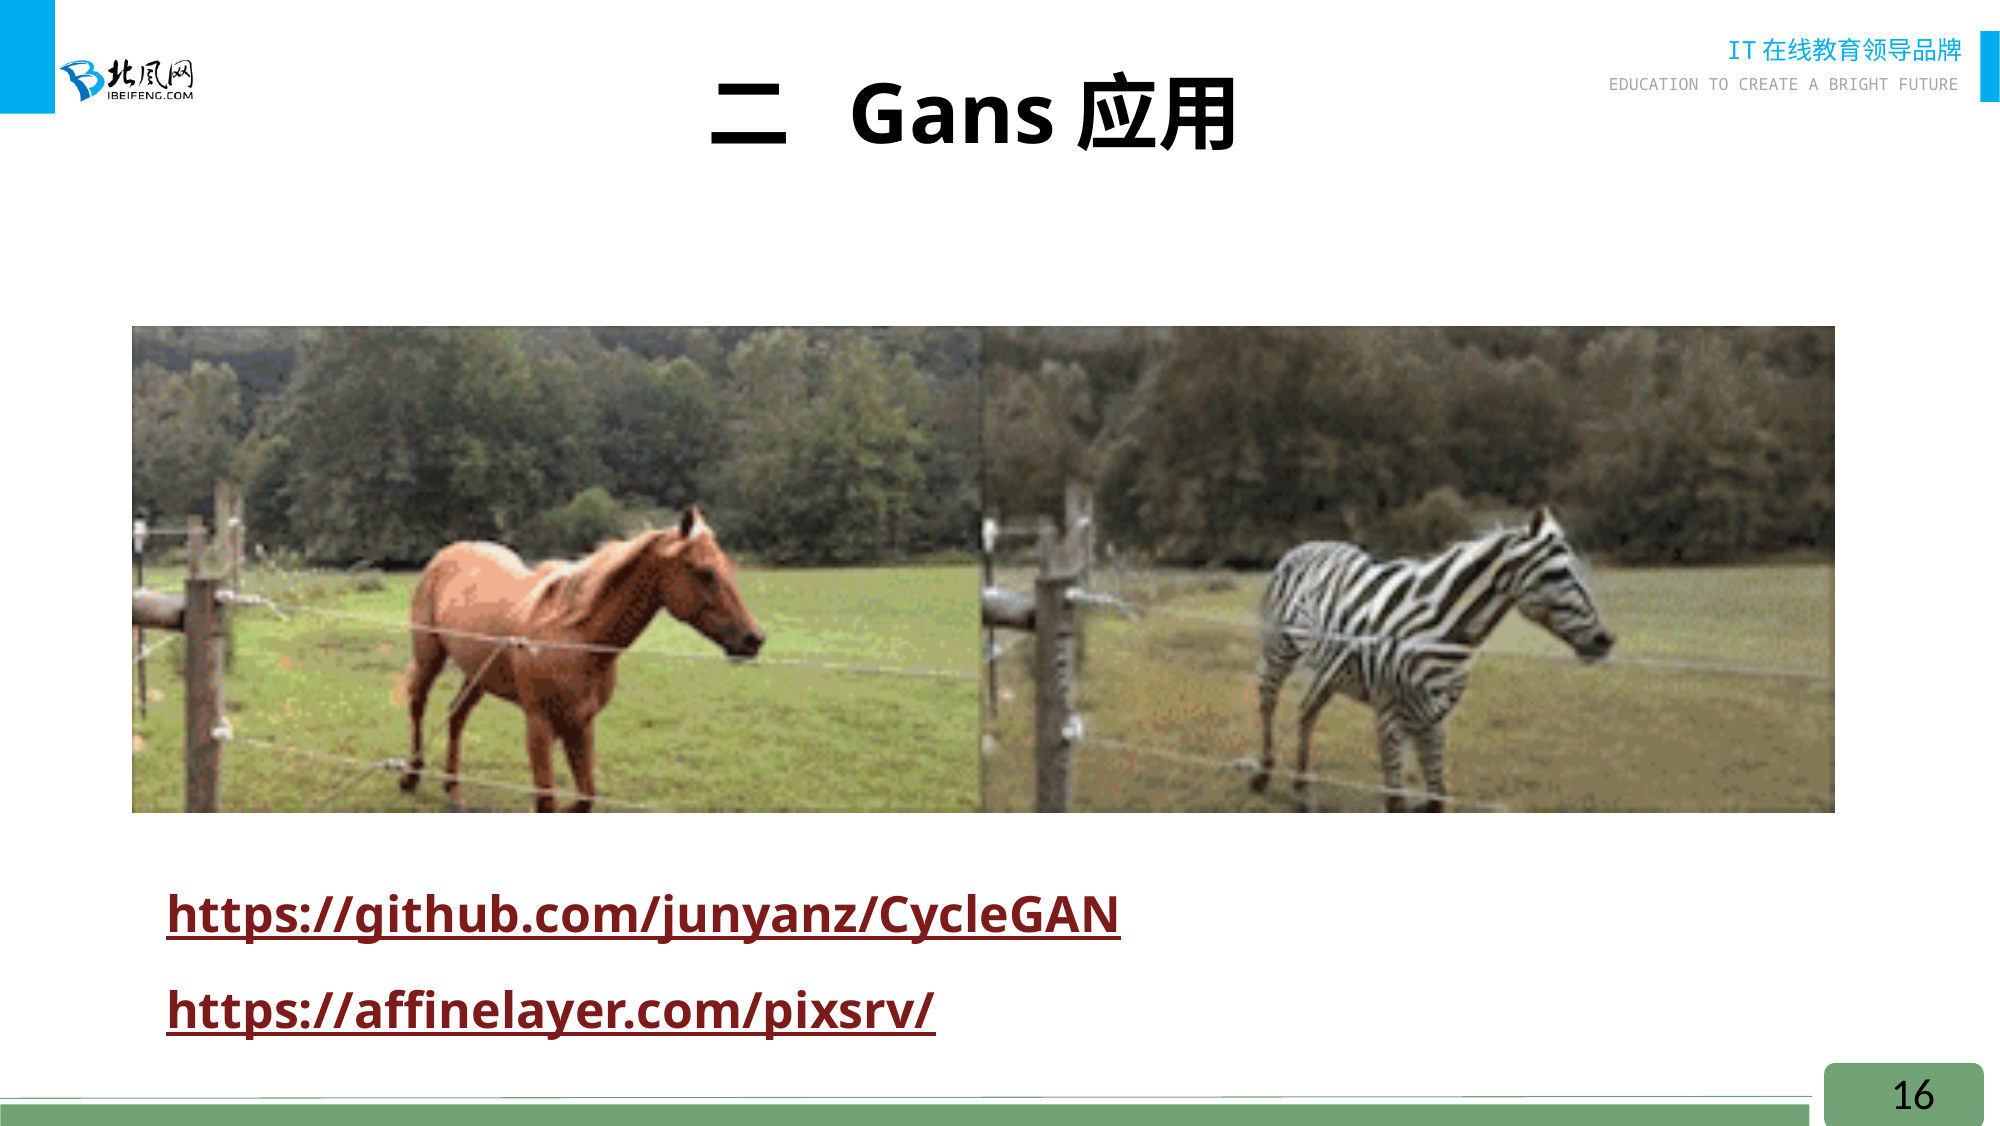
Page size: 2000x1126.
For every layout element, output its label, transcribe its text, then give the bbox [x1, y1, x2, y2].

text_box https://github.com/junyanz/CycleGAN https://affinelayer.com/pixsrv/ [151, 868, 1823, 1113]
picture [132, 326, 1835, 813]
subtitle 二 Gans应用 [692, 42, 1410, 176]
picture [56, 54, 198, 103]
